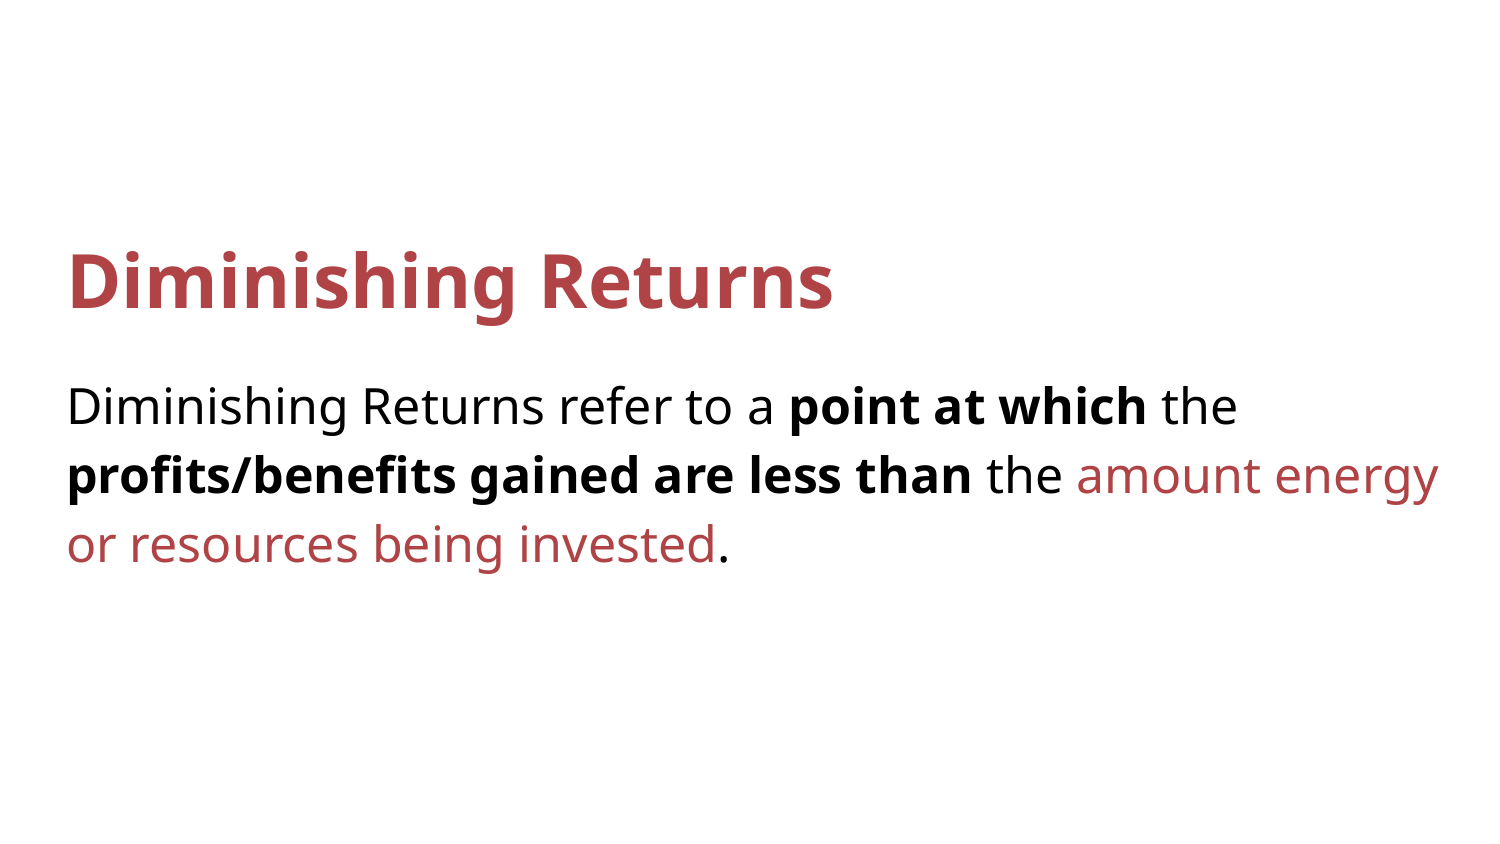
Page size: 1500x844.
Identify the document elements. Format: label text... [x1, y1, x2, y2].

list Diminishing Returns refer to a point at which the profits/benefits gained are less than the amount energy or resources being invested. [51, 322, 1464, 689]
title Diminishing Returns [51, 218, 1449, 322]
